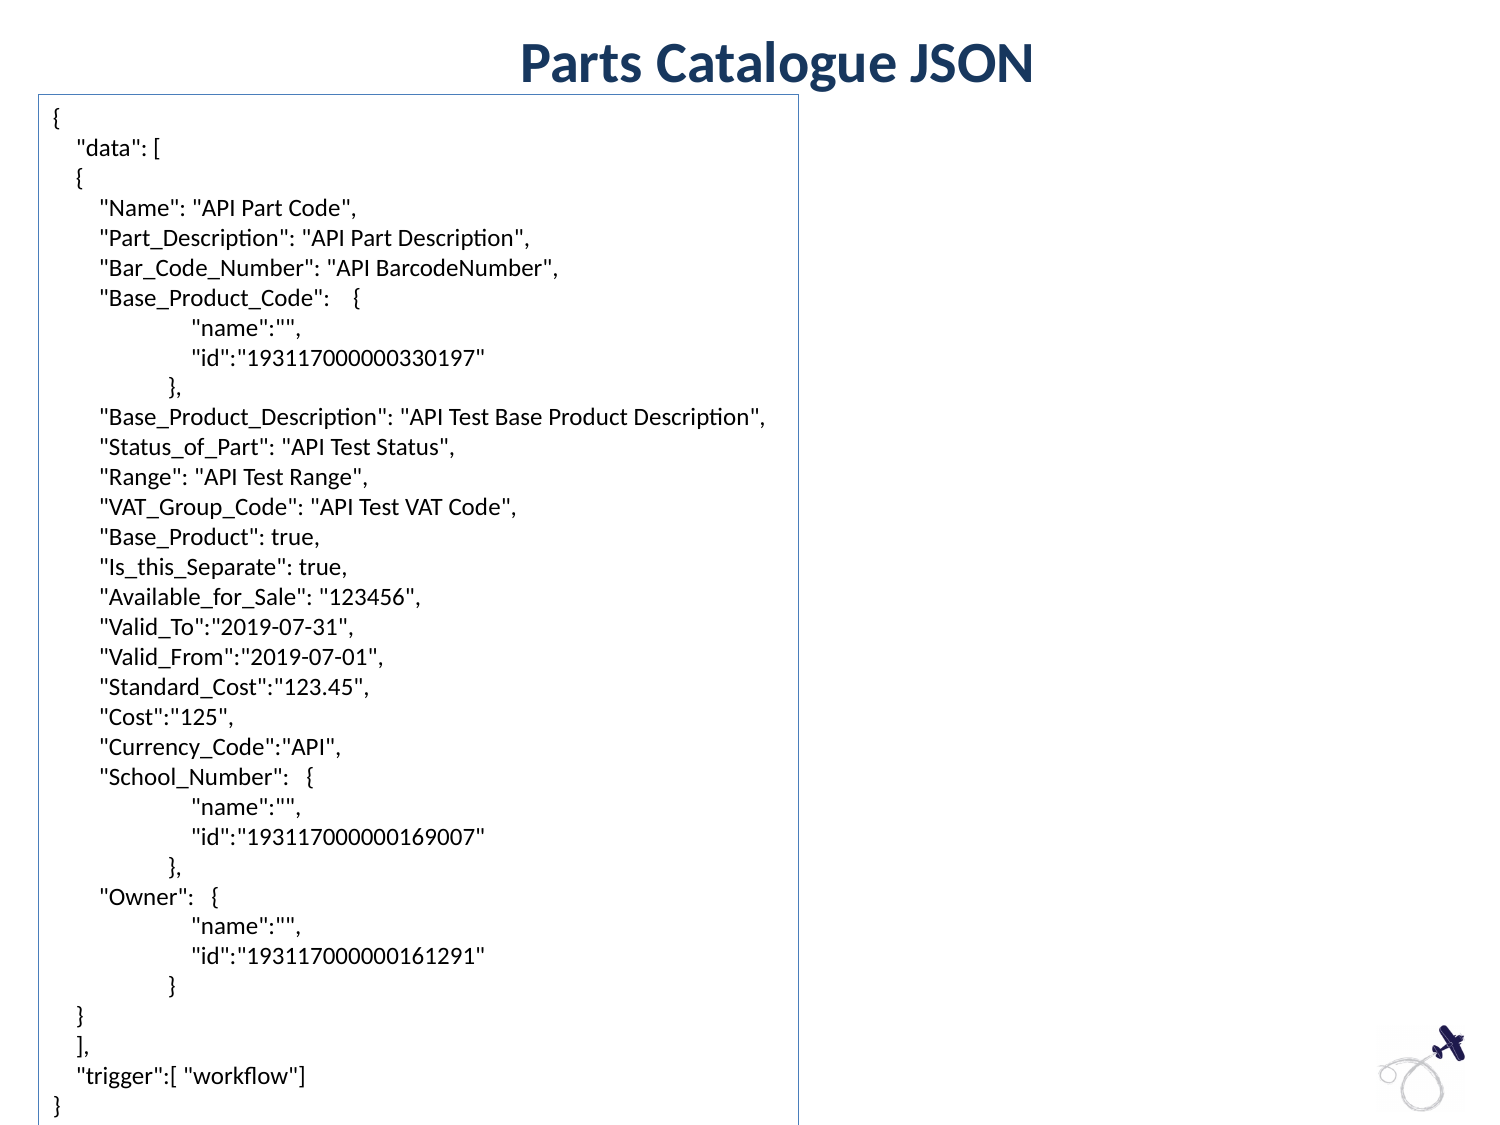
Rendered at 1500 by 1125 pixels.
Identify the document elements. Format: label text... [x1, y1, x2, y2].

text_box Parts Catalogue JSON [418, 17, 1137, 102]
picture [1376, 1025, 1465, 1112]
text_box { "data": [ { "Name": "API Part Code", "Part_Description": "API Part Description", "Bar_Code_Number": "API BarcodeNumber", "Base_Product_Code": { "name":"", "id":"193117000000330197" }, "Base_Product_Description": "API Test Base Product Description", "Status_of_Part": "API Test Status", "Range": "API Test Range", "VAT_Group_Code": "API Test VAT Code", "Base_Product": true, "Is_this_Separate": true, "Available_for_Sale": "123456", "Valid_To":"2019-07-31", "Valid_From":"2019-07-01", "Standard_Cost":"123.45", "Cost":"125", "Currency_Code":"API", "School_Number": { "name":"", "id":"193117000000169007" }, "Owner": { "name":"", "id":"193117000000161291" } } ], "trigger":[ "workflow"] } [38, 94, 799, 1125]
